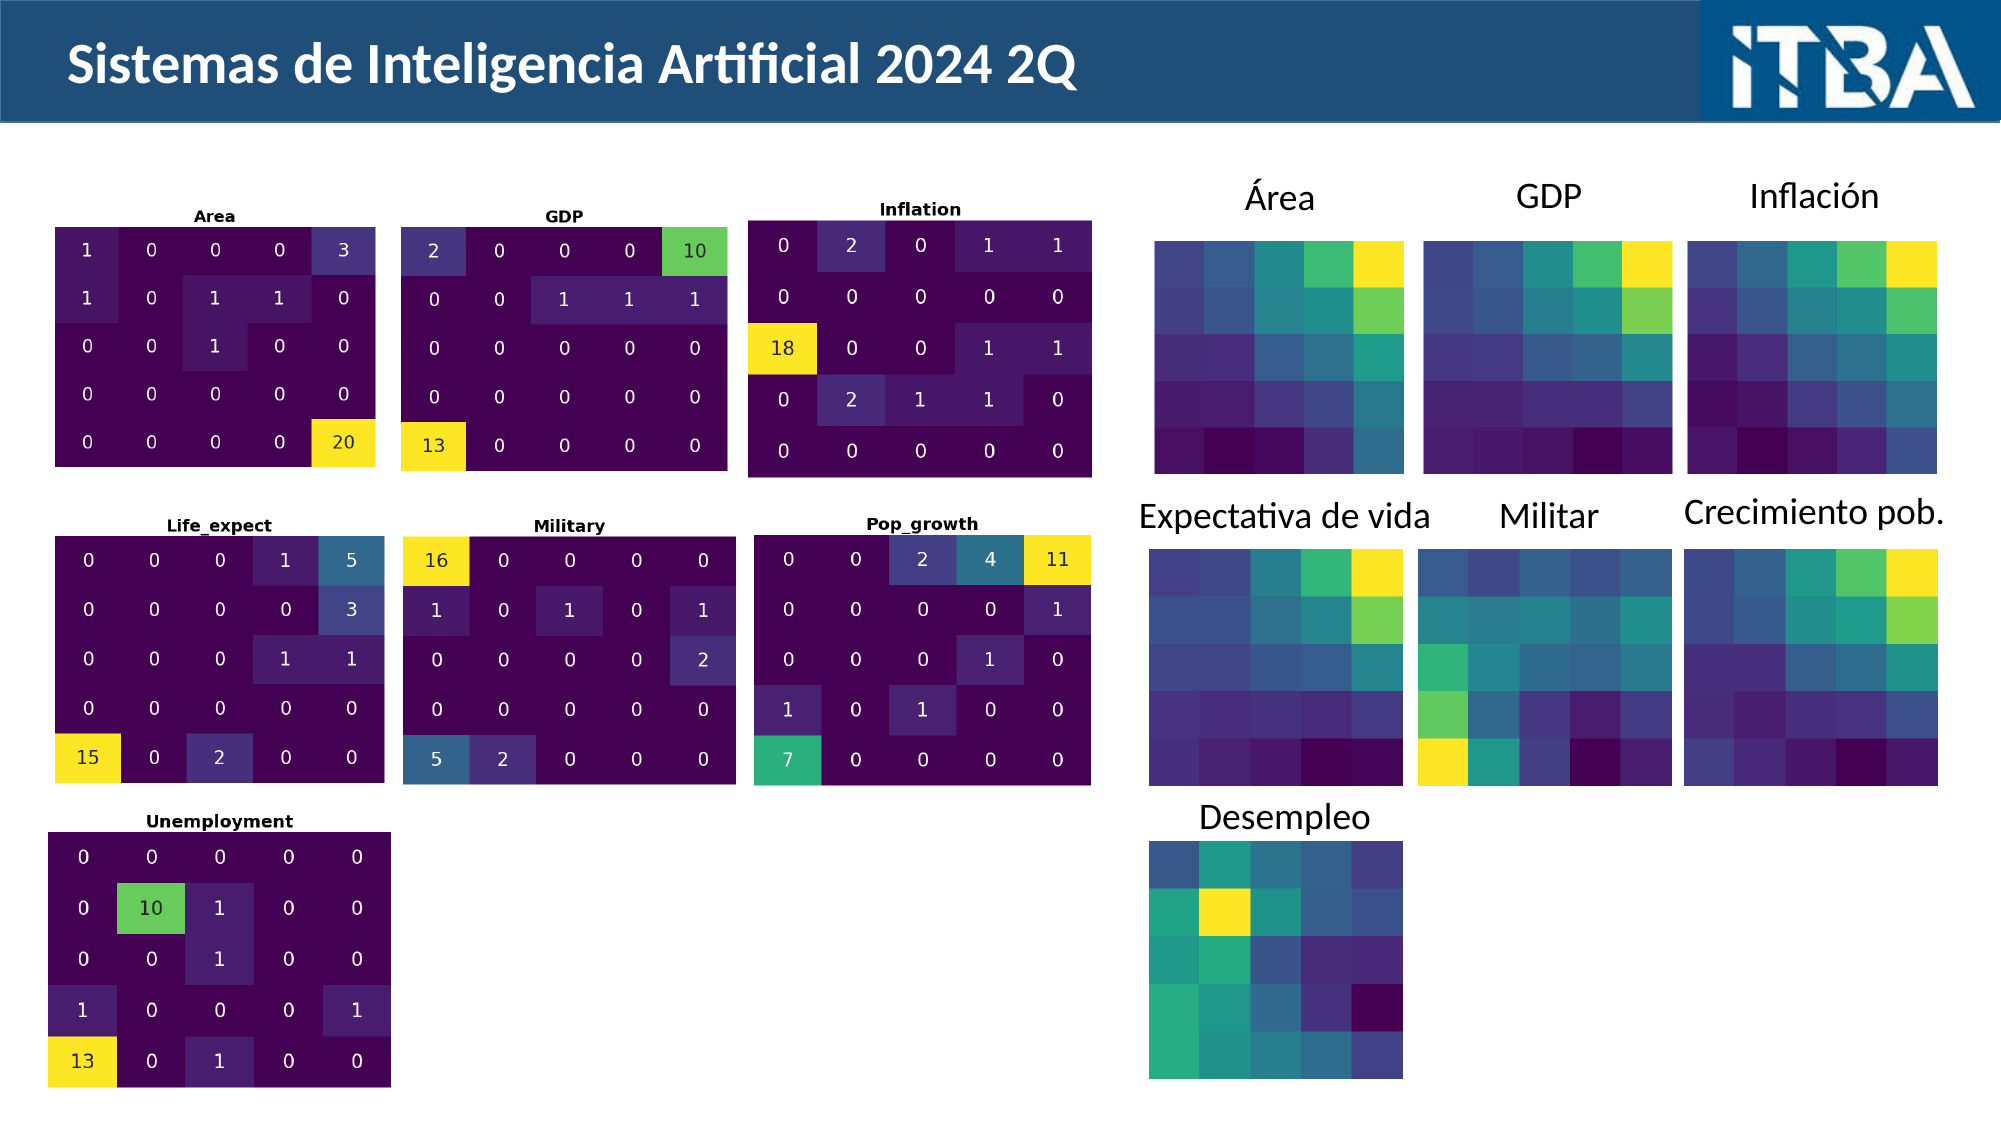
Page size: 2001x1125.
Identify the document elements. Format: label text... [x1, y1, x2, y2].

text_box Expectativa de vida [1124, 483, 1447, 543]
text_box Desempleo [1184, 793, 1387, 836]
picture [1142, 543, 1949, 793]
text_box [0, 0, 2000, 123]
text_box GDP [1501, 163, 1598, 224]
picture [1142, 836, 1416, 1085]
picture [48, 512, 390, 789]
picture [41, 807, 397, 1094]
text_box Militar [1484, 483, 1615, 543]
text_box Sistemas de Inteligencia Artificial 2024 2Q [52, 17, 1105, 103]
text_box Inflación [1734, 163, 1895, 224]
picture [394, 203, 733, 477]
text_box Crecimiento pob. [1669, 479, 1961, 540]
picture [1148, 235, 1949, 480]
picture [747, 510, 1097, 793]
picture [1700, 0, 2001, 120]
picture [48, 203, 381, 473]
picture [741, 195, 1098, 484]
text_box Área [1230, 165, 1331, 226]
picture [396, 512, 742, 792]
